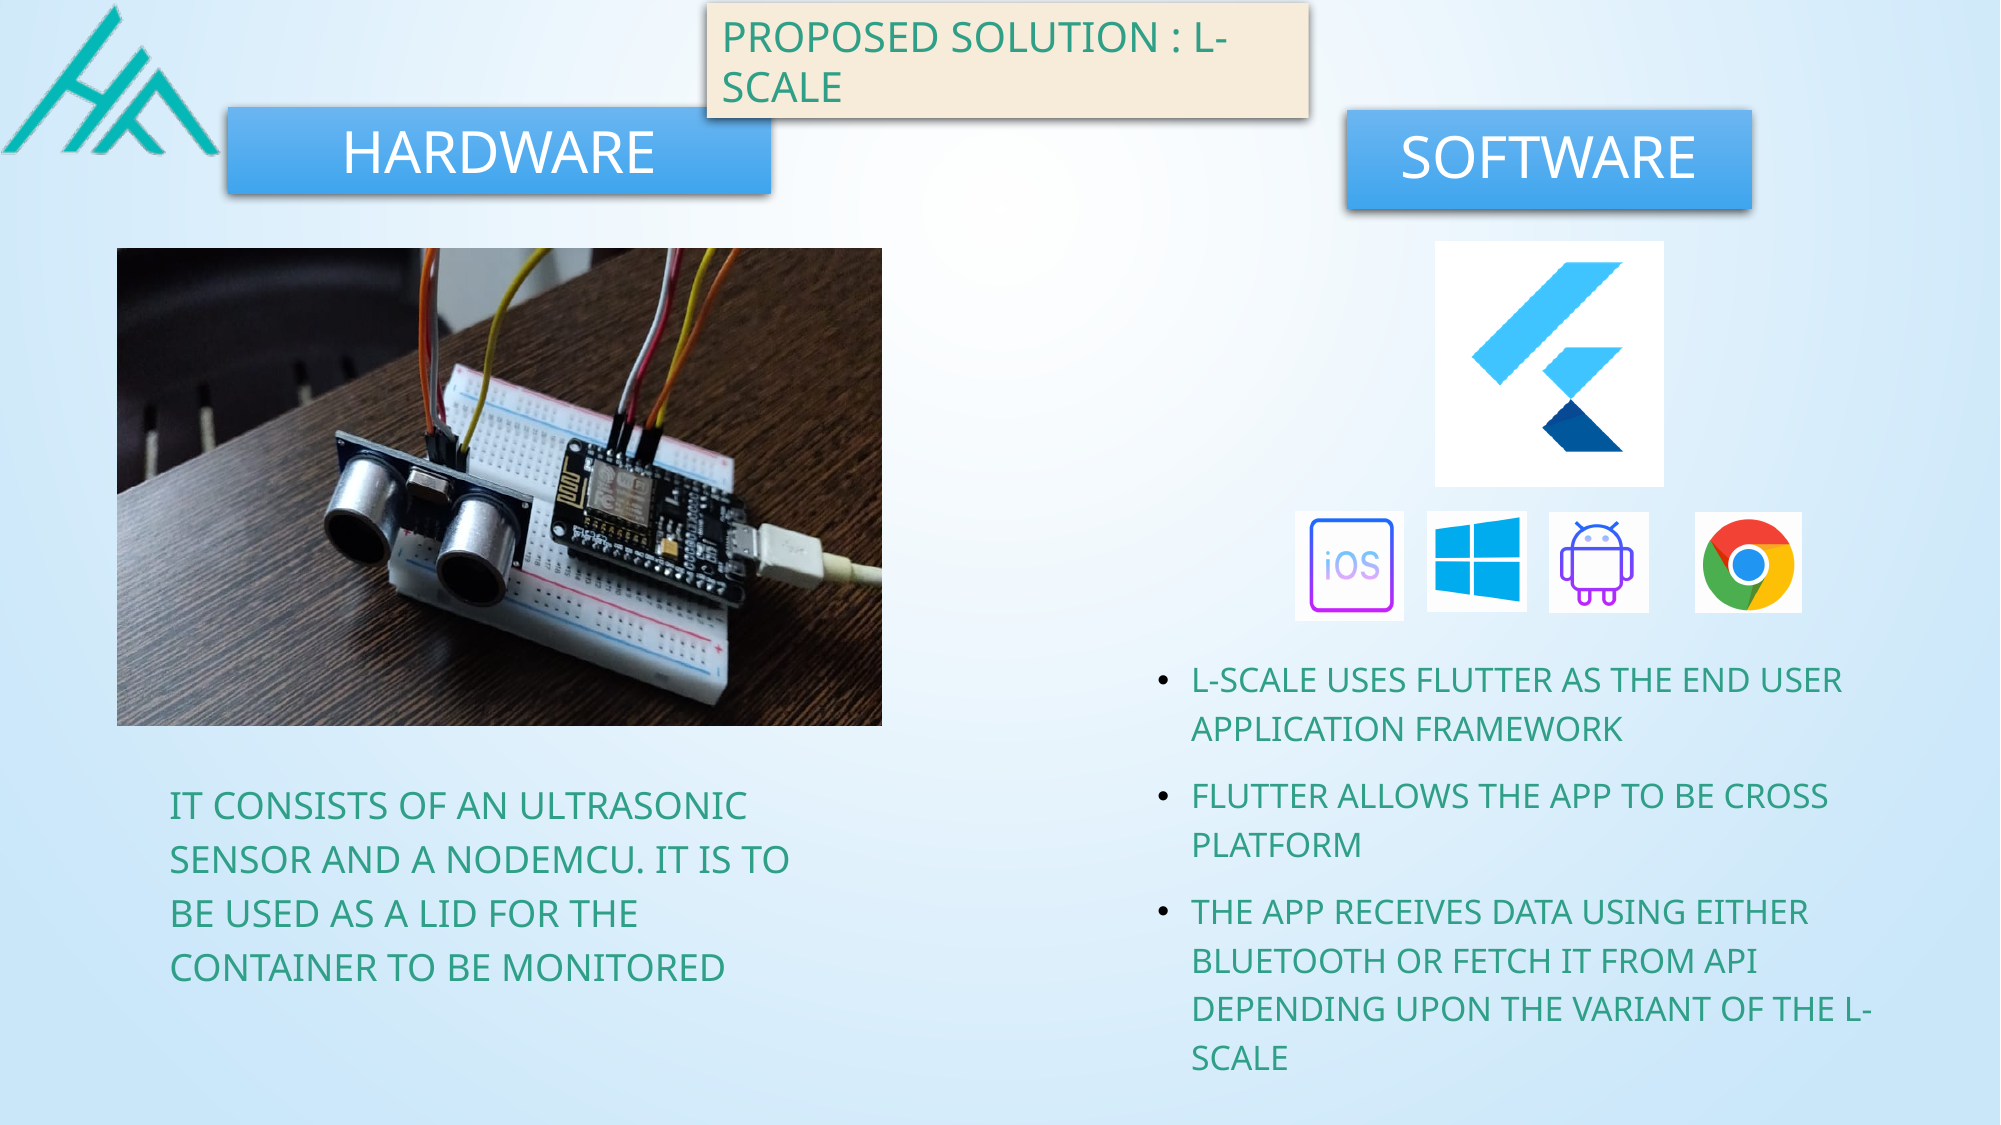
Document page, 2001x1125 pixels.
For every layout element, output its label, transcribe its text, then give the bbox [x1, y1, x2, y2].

text_box L-SCALE uses flutter as the end user application framework Flutter allows the app to be cross platform The app receives data using either bluetooth or fetch it from api depending upon the variant of the l-scale [1142, 643, 1957, 1086]
list It consists of an ultrasonic sensor and a nodemcu. It is to be used as a lid for the container to be moNitored [154, 765, 809, 1027]
text_box software [1347, 110, 1752, 209]
picture [0, 0, 2000, 1125]
text_box PROPOSED SOLUTION : L-SCALE [706, 3, 1309, 118]
title Hardware [241, 107, 771, 194]
